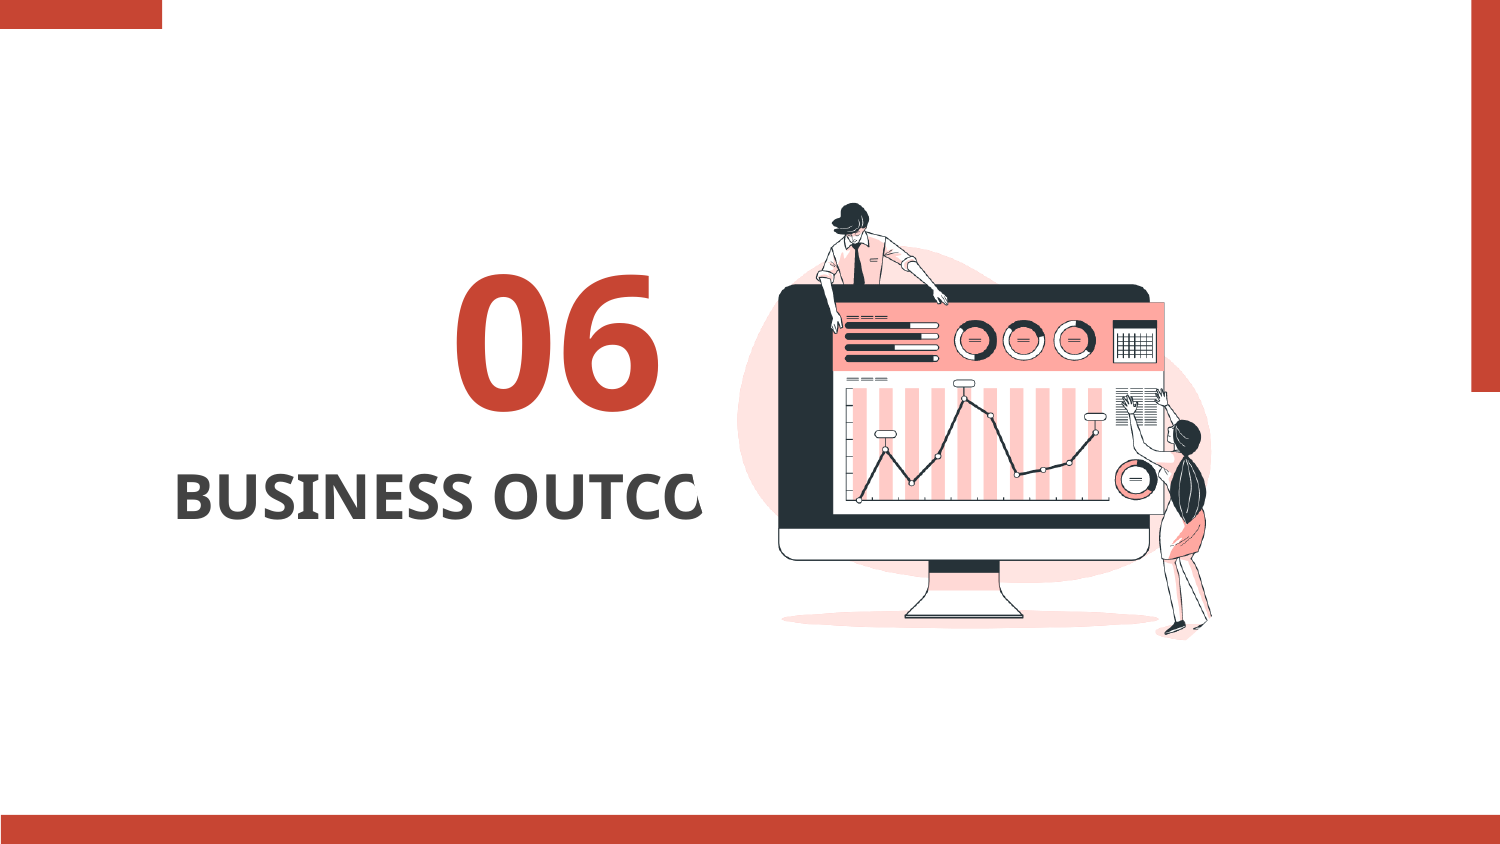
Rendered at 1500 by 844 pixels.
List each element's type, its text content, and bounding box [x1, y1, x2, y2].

text_box 06 [412, 231, 681, 407]
picture [686, 132, 1291, 712]
title BUSINESS OUTCOMES [147, 368, 681, 621]
